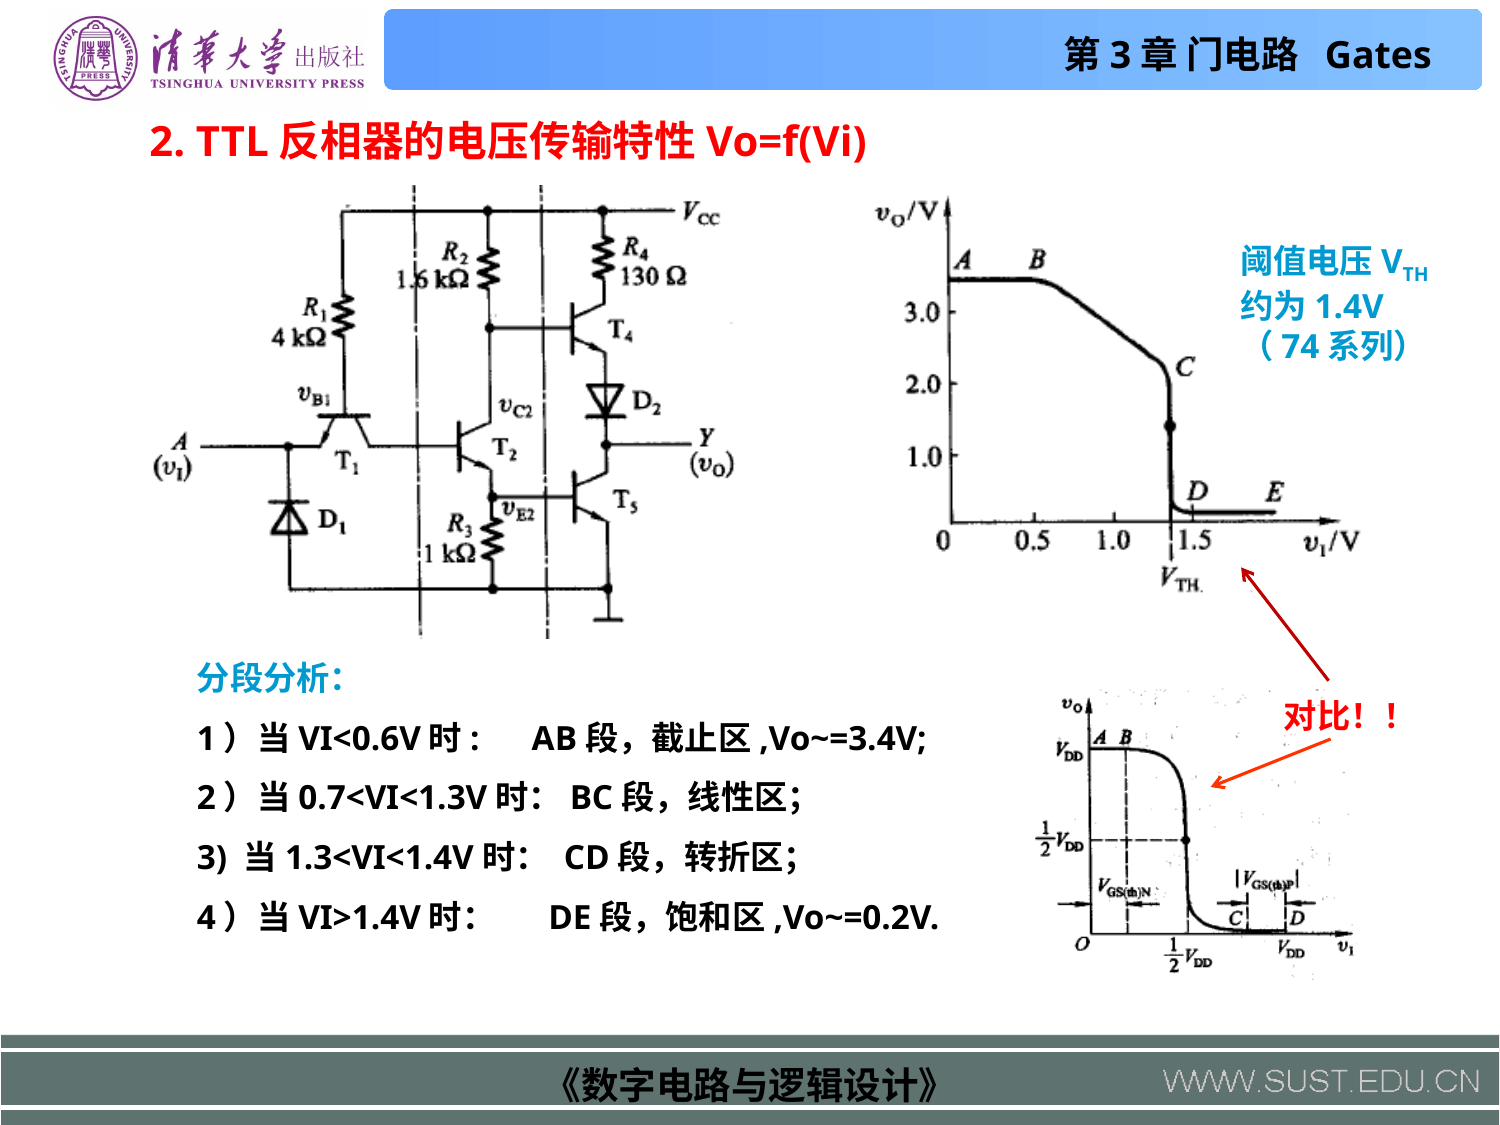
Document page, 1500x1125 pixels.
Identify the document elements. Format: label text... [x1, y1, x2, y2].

text_box 分段分析： 1）当VI<0.6V时: AB段，截止区,Vo~=3.4V; 2）当0.7<VI<1.3V时：BC段，线性区； 3) 当1.3<VI<1.4V时： CD段，转折区； 4）当VI>1.4V时： DE段，饱和区,Vo~=0.2V. [182, 649, 955, 944]
picture [1010, 687, 1358, 992]
text_box 电平表 [1151, 1057, 1492, 1105]
picture [50, 8, 367, 110]
picture [141, 185, 760, 639]
text_box 对比！！ [1358, 687, 1432, 743]
picture [1361, 251, 1368, 257]
picture [1346, 262, 1355, 270]
picture [857, 171, 1368, 617]
text_box 2. TTL反相器的电压传输特性Vo=f(Vi) [134, 107, 955, 172]
picture [1347, 251, 1355, 257]
text_box 阈值电压VTH 约为1.4V （74系列） [1368, 232, 1444, 373]
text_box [1241, 567, 1329, 681]
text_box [1210, 739, 1331, 787]
